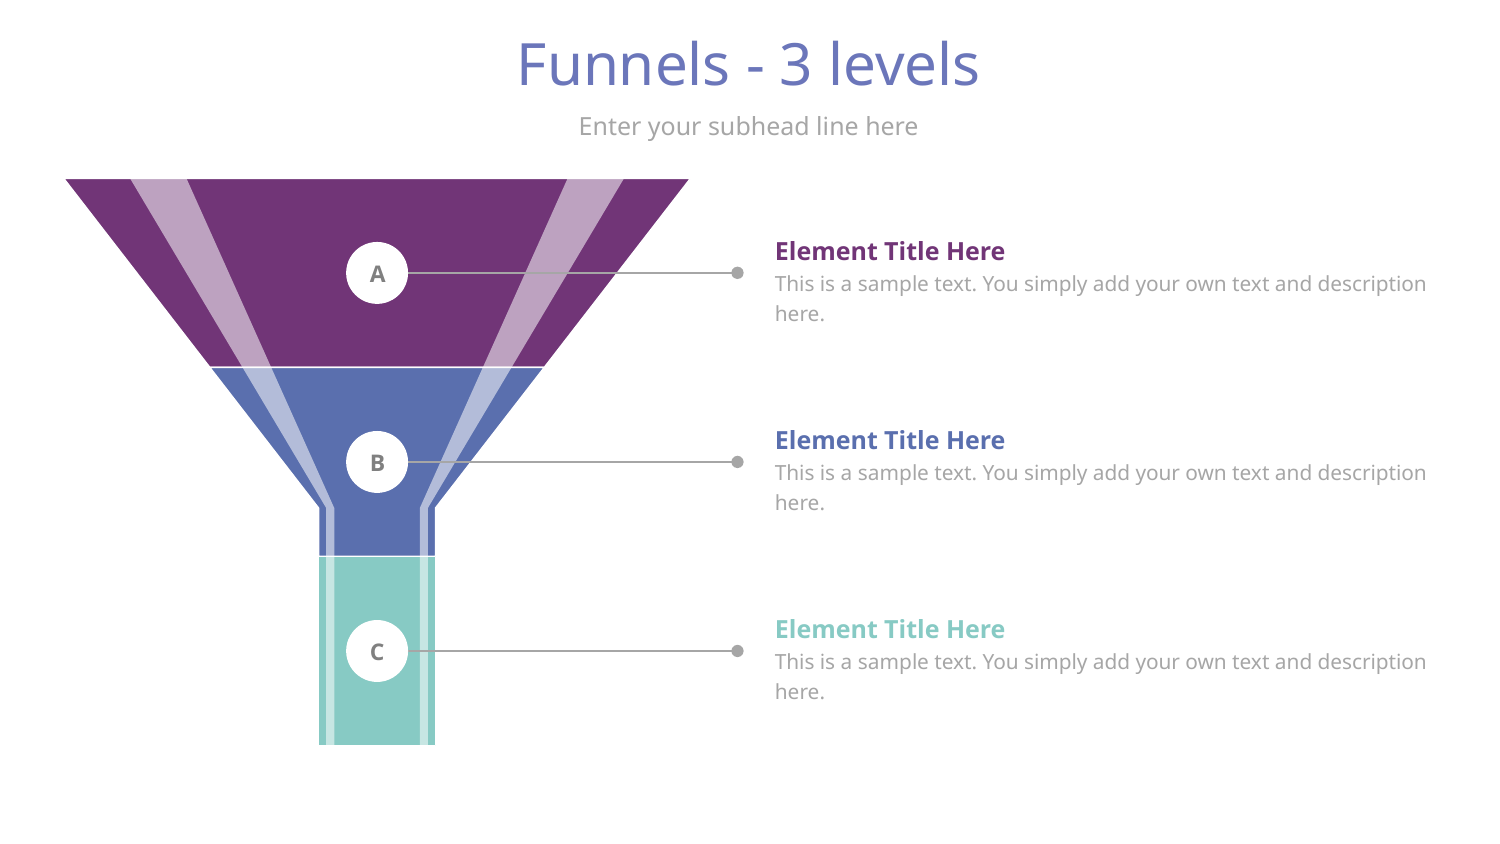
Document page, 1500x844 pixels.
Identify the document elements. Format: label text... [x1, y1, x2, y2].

title Funnels - 3 levels [62, 21, 1436, 104]
text_box Element Title Here This is a sample text. You simply add your own text and description here. [774, 409, 1437, 515]
text_box Element Title Here This is a sample text. You simply add your own text and description here. [774, 220, 1437, 326]
text_box Element Title Here This is a sample text. You simply add your own text and description here. [774, 598, 1437, 704]
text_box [63, 178, 691, 746]
list Enter your subhead line here [62, 110, 1436, 140]
